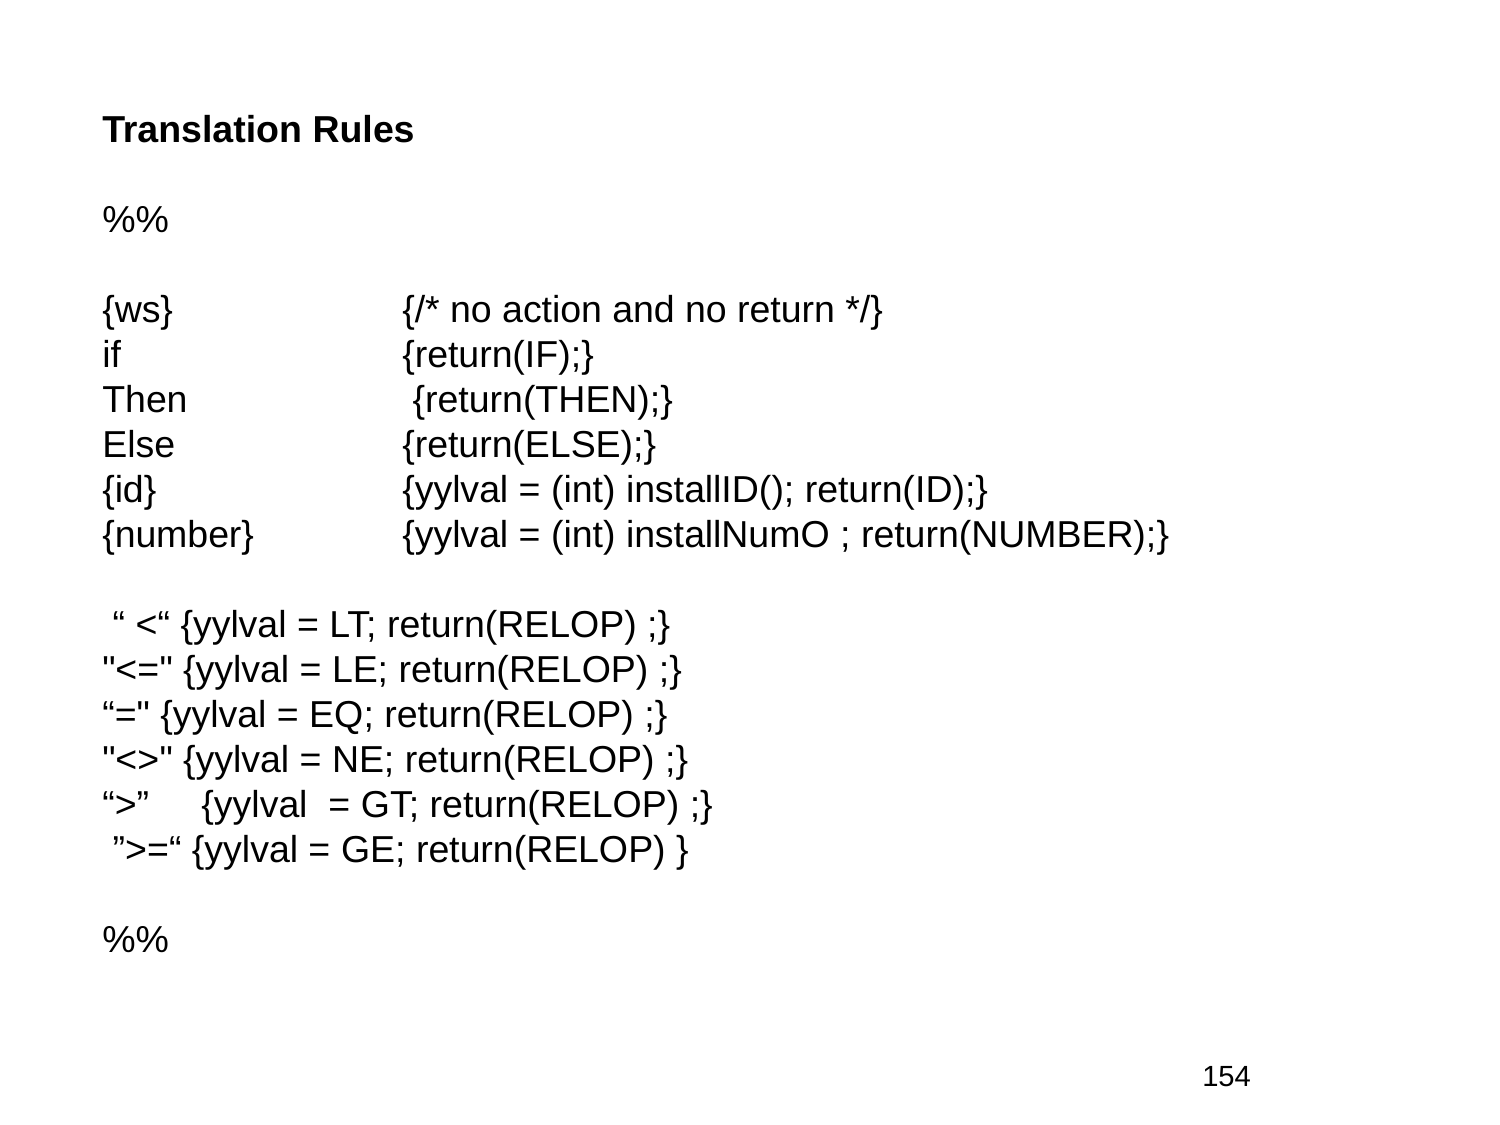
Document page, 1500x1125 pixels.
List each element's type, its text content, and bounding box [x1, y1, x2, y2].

text_box Translation Rules %% {ws} {/* no action and no return */} if {return(IF);} Then {return(THEN);} Else {return(ELSE);} {id} {yylval = (int) installID(); return(ID);} {number} {yylval = (int) installNumO ; return(NUMBER);} “ <“ {yylval = LT; return(RELOP) ;} "<=" {yylval = LE; return(RELOP) ;} “=" {yylval = EQ; return(RELOP) ;} "<>" {yylval = NE; return(RELOP) ;} “>” {yylval = GT; return(RELOP) ;} ”>=“ {yylval = GE; return(RELOP) } %% [87, 97, 1425, 1058]
slide_number 154 [1187, 1050, 1500, 1125]
